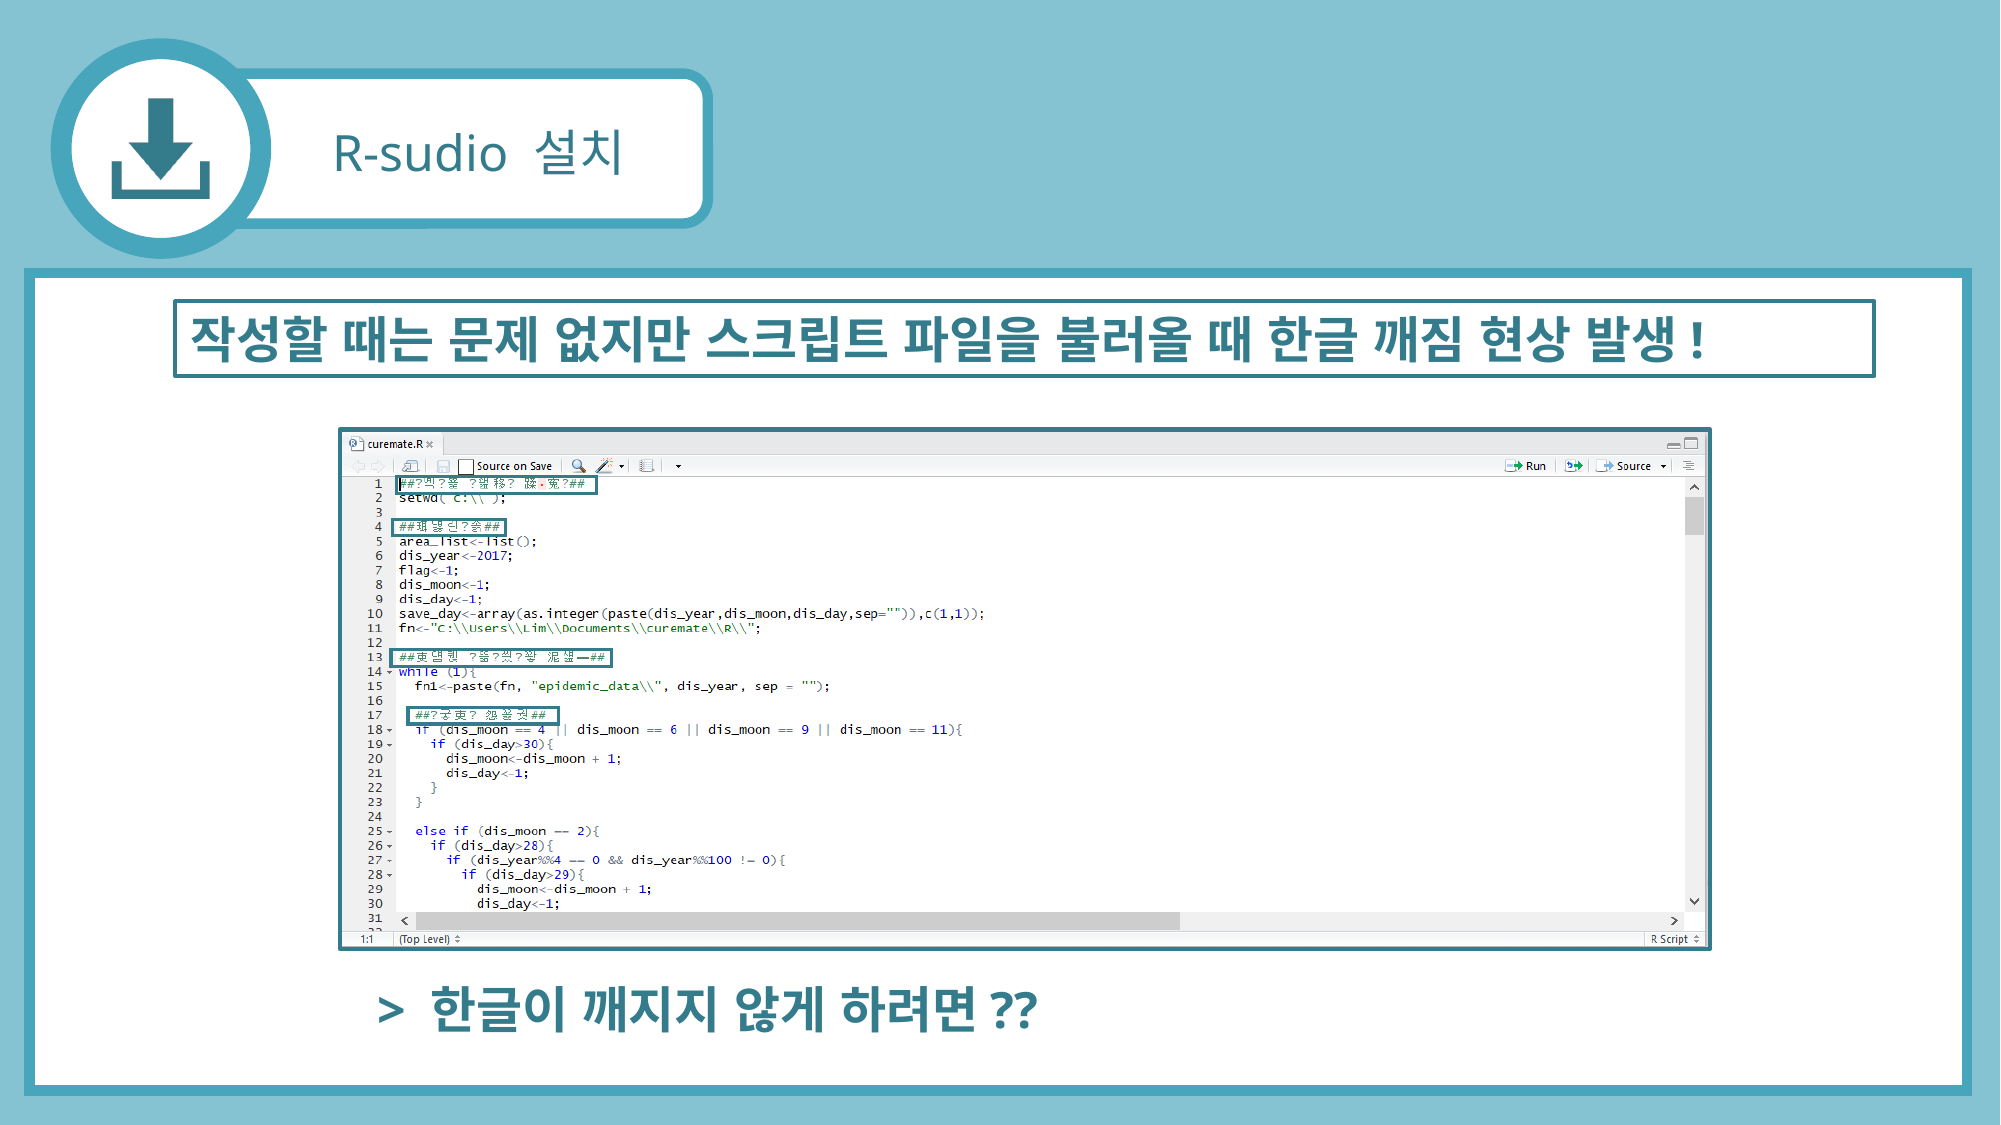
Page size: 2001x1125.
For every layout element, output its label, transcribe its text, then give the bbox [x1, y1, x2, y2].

text_box [29, 272, 1968, 1092]
text_box > 한글이 깨지지 않게 하려면?? [362, 971, 1054, 1047]
text_box [0, 0, 2000, 1125]
text_box 작성할 때는 문제 없지만 스크립트 파일을 불러올 때 한글 깨짐 현상 발생! [175, 301, 1875, 377]
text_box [61, 48, 708, 249]
picture [341, 431, 1708, 947]
picture [85, 73, 236, 224]
